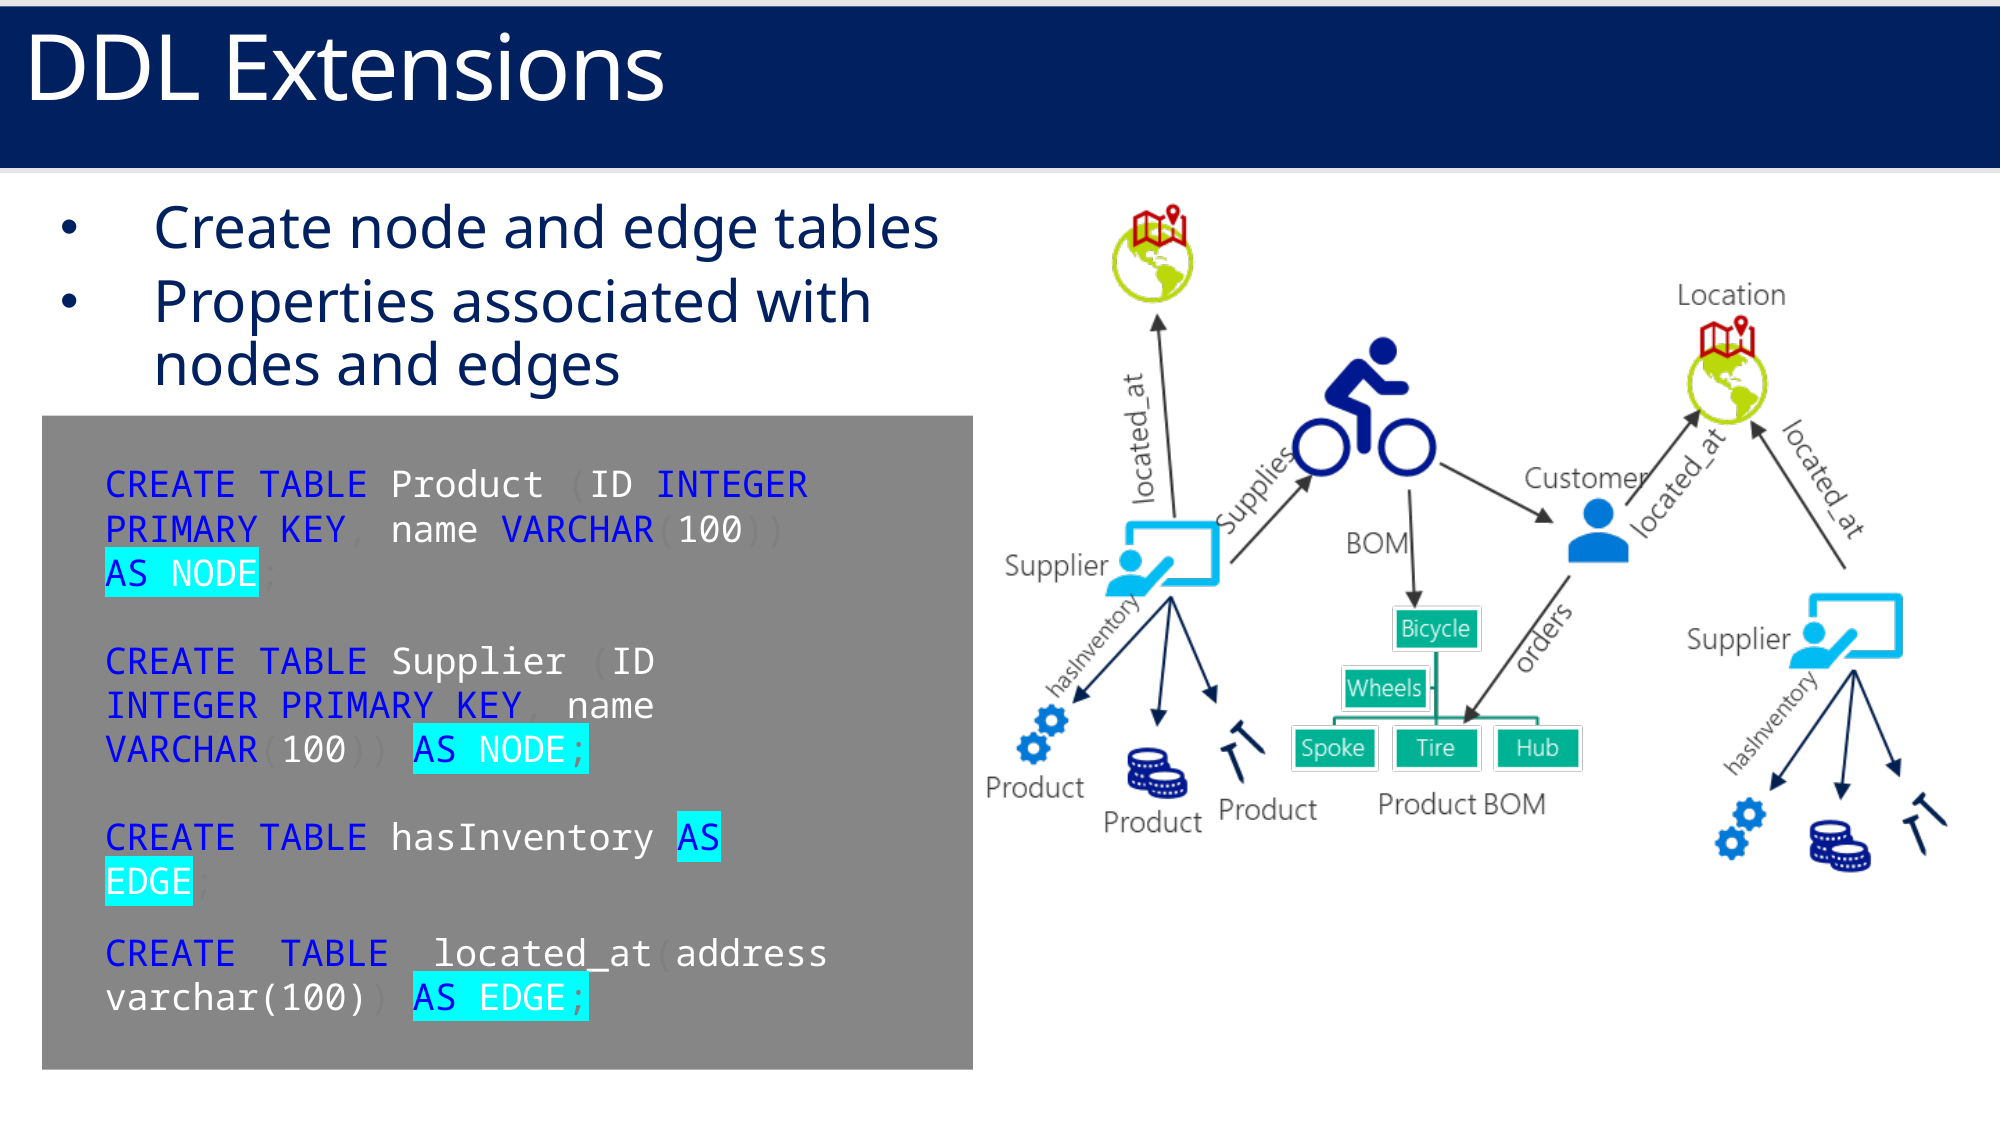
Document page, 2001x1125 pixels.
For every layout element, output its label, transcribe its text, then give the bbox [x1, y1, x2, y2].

title DDL Extensions [0, 6, 2000, 168]
list Create node and edge tables Properties associated with nodes and edges [35, 182, 992, 423]
text_box [41, 423, 974, 1070]
text_box CREATE TABLE Product (ID INTEGER PRIMARY KEY, name VARCHAR(100)) AS NODE; CREATE TABLE Supplier (ID INTEGER PRIMARY KEY, name VARCHAR(100)) AS NODE; CREATE TABLE hasInventory AS EDGE; CREATE TABLE located_at(address varchar(100)) AS EDGE; [33, 453, 844, 1061]
picture [962, 194, 1965, 882]
